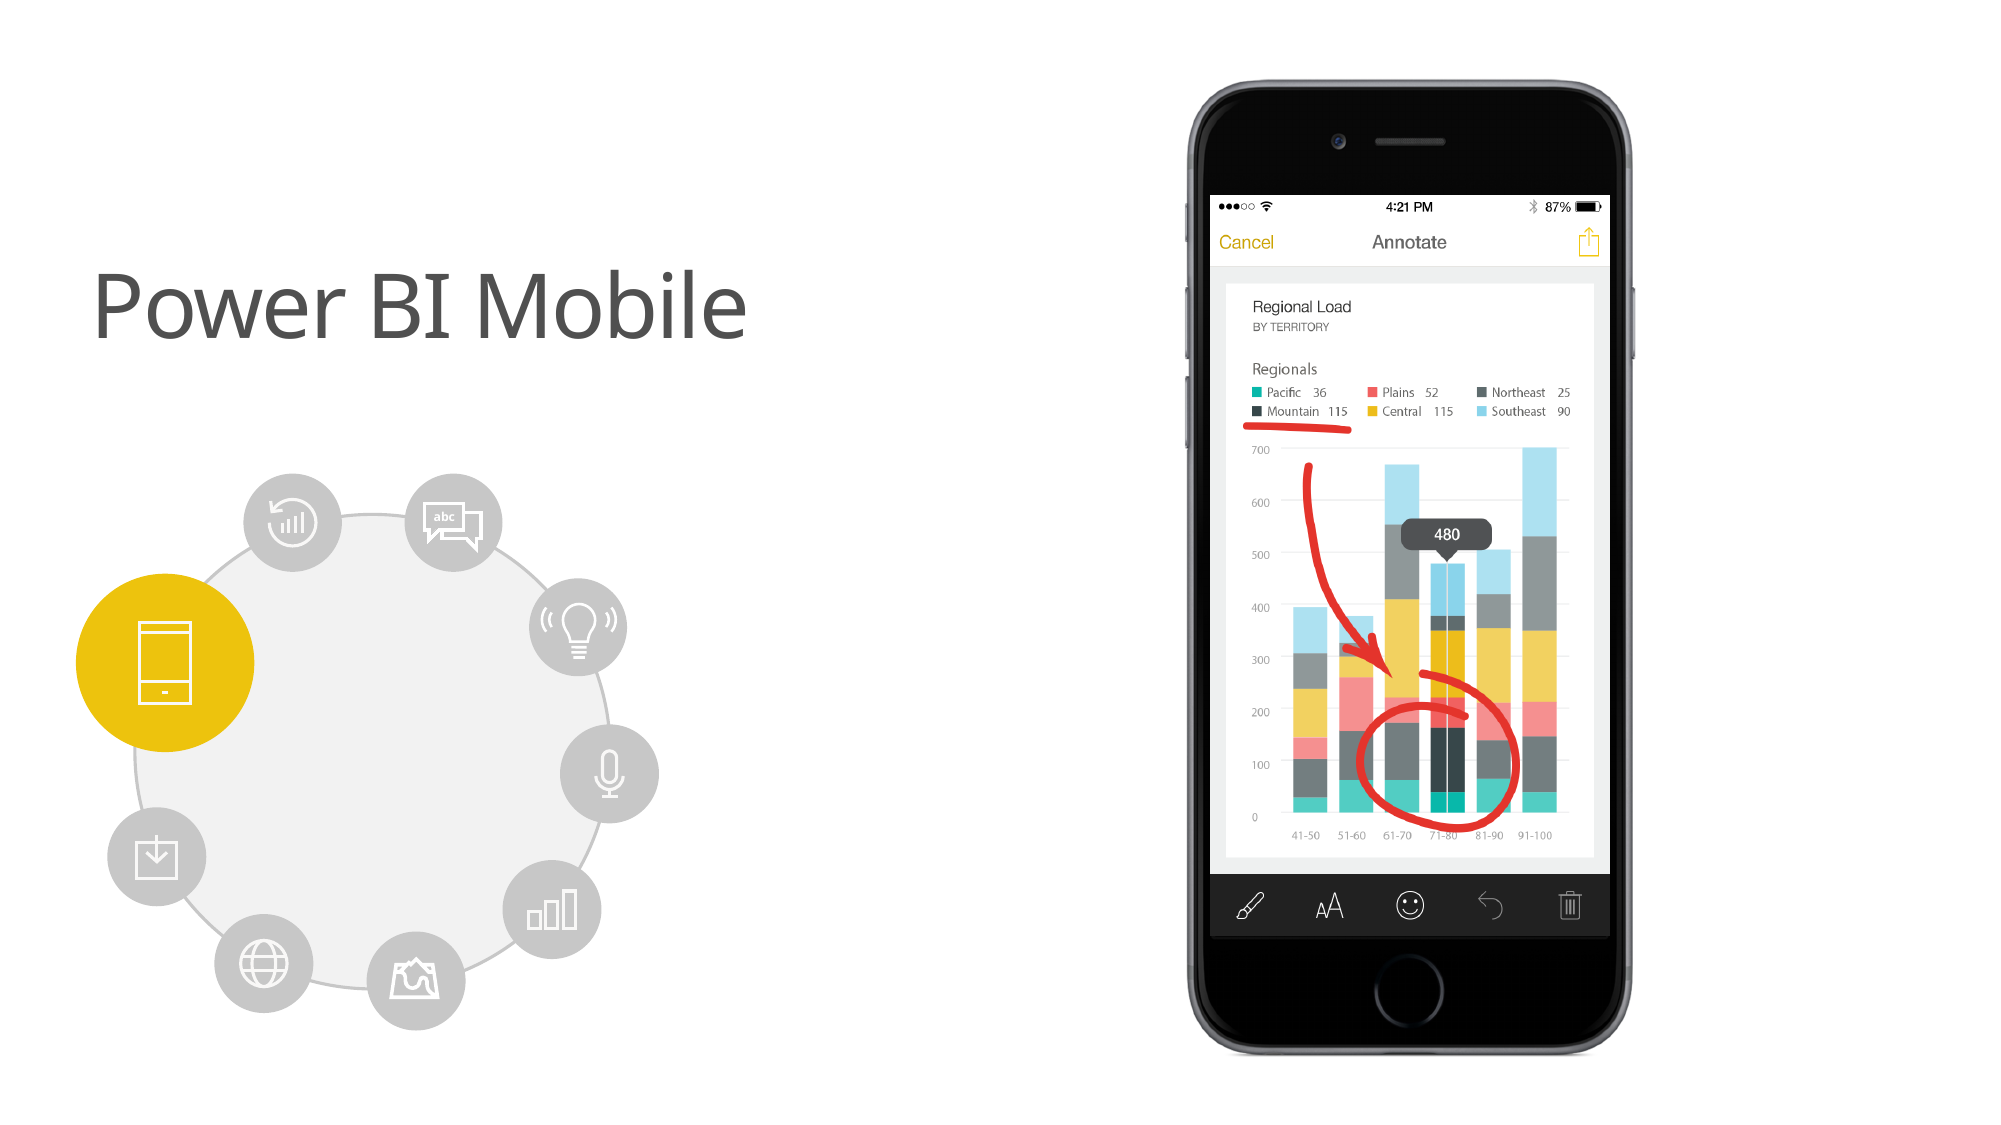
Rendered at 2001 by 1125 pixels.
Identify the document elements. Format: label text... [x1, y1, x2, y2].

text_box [214, 914, 314, 1014]
text_box [134, 514, 609, 989]
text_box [529, 578, 628, 677]
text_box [107, 807, 207, 907]
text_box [75, 573, 255, 753]
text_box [366, 931, 466, 1031]
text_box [559, 724, 659, 824]
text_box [1094, 0, 1724, 1125]
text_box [404, 473, 503, 572]
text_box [243, 473, 342, 572]
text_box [502, 860, 602, 960]
text_box Power BI Mobile [76, 249, 1094, 367]
